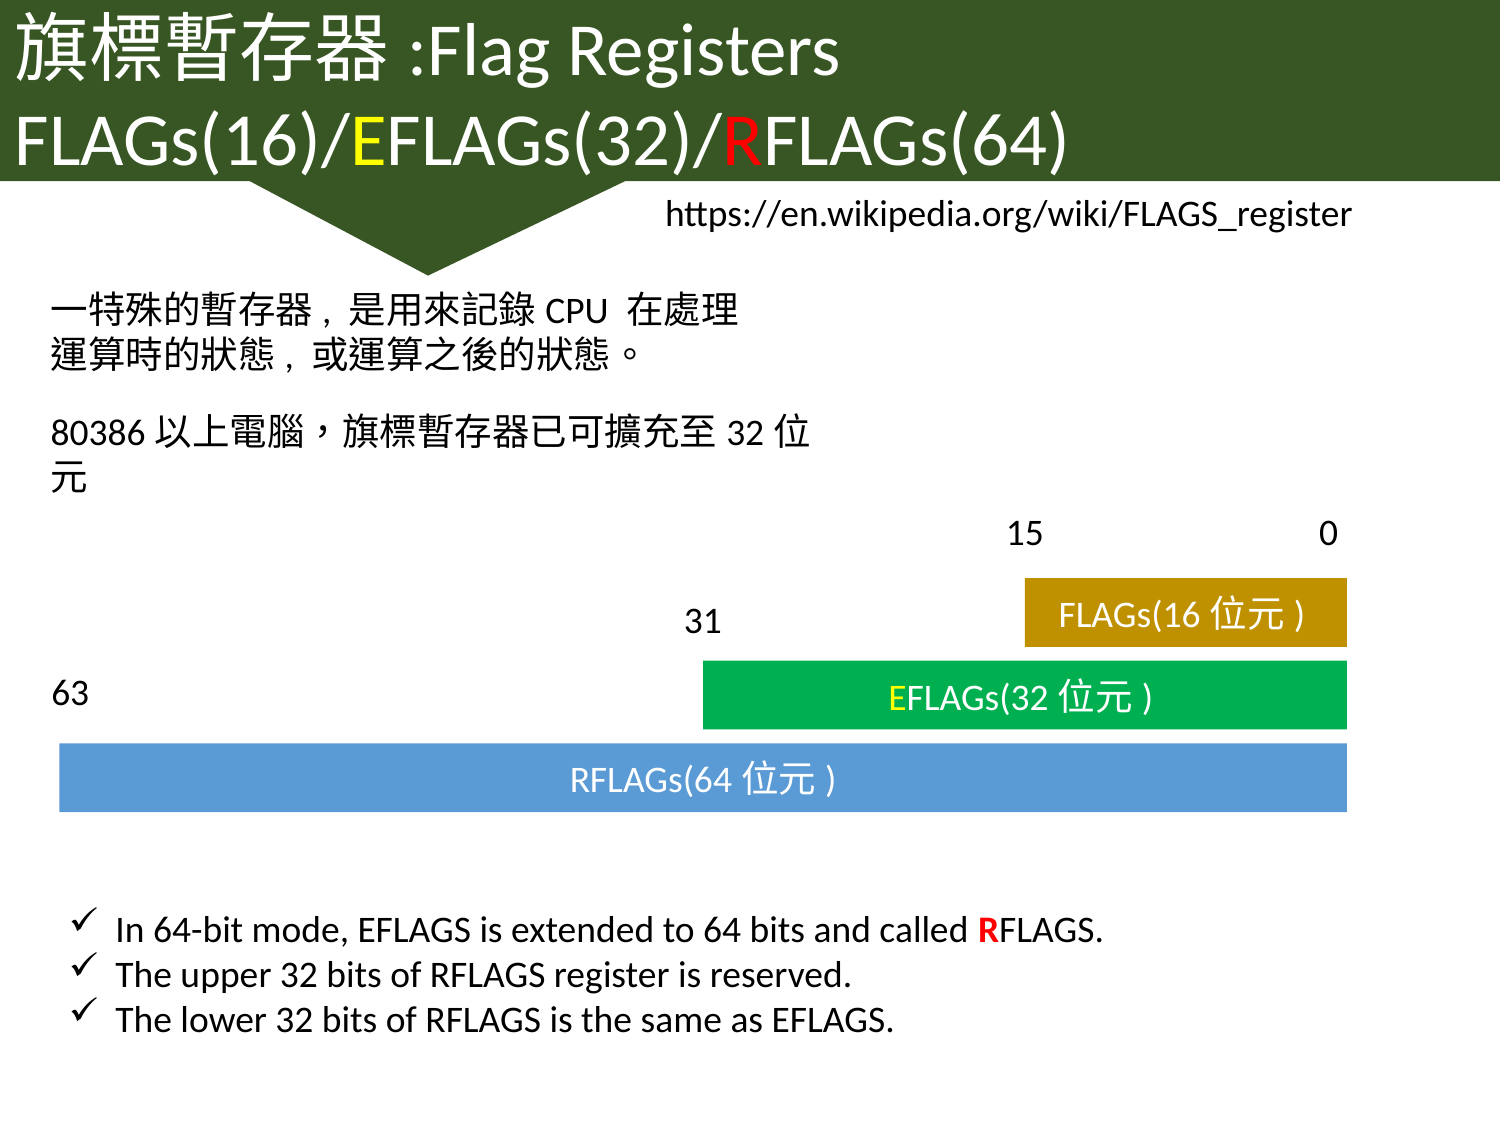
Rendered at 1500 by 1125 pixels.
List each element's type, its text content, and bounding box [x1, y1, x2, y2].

text_box https://en.wikipedia.org/wiki/FLAGS_register [650, 181, 1369, 241]
text_box FLAGs(16位元) [1024, 577, 1348, 648]
text_box 旗標暫存器:Flag Registers FLAGs(16)/EFLAGs(32)/RFLAGs(64) [0, 0, 1500, 277]
text_box 63 [36, 660, 105, 721]
text_box In 64-bit mode, EFLAGS is extended to 64 bits and called RFLAGS. The upper 32 bits of RFLAGS register is reserved. The lower 32 bits of RFLAGS is the same as EFLAGS. [53, 897, 1239, 1048]
text_box 0 [1304, 500, 1354, 561]
text_box EFLAGs(32位元) [702, 660, 1348, 730]
text_box 31 [669, 589, 737, 649]
text_box 80386以上電腦，旗標暫存器已可擴充至32位元 [35, 400, 850, 506]
text_box 15 [991, 500, 1059, 561]
text_box RFLAGs(64位元) [58, 742, 1348, 813]
text_box 一特殊的暫存器, 是用來記錄CPU 在處理運算時的狀態, 或運算之後的狀態。 [35, 278, 786, 384]
